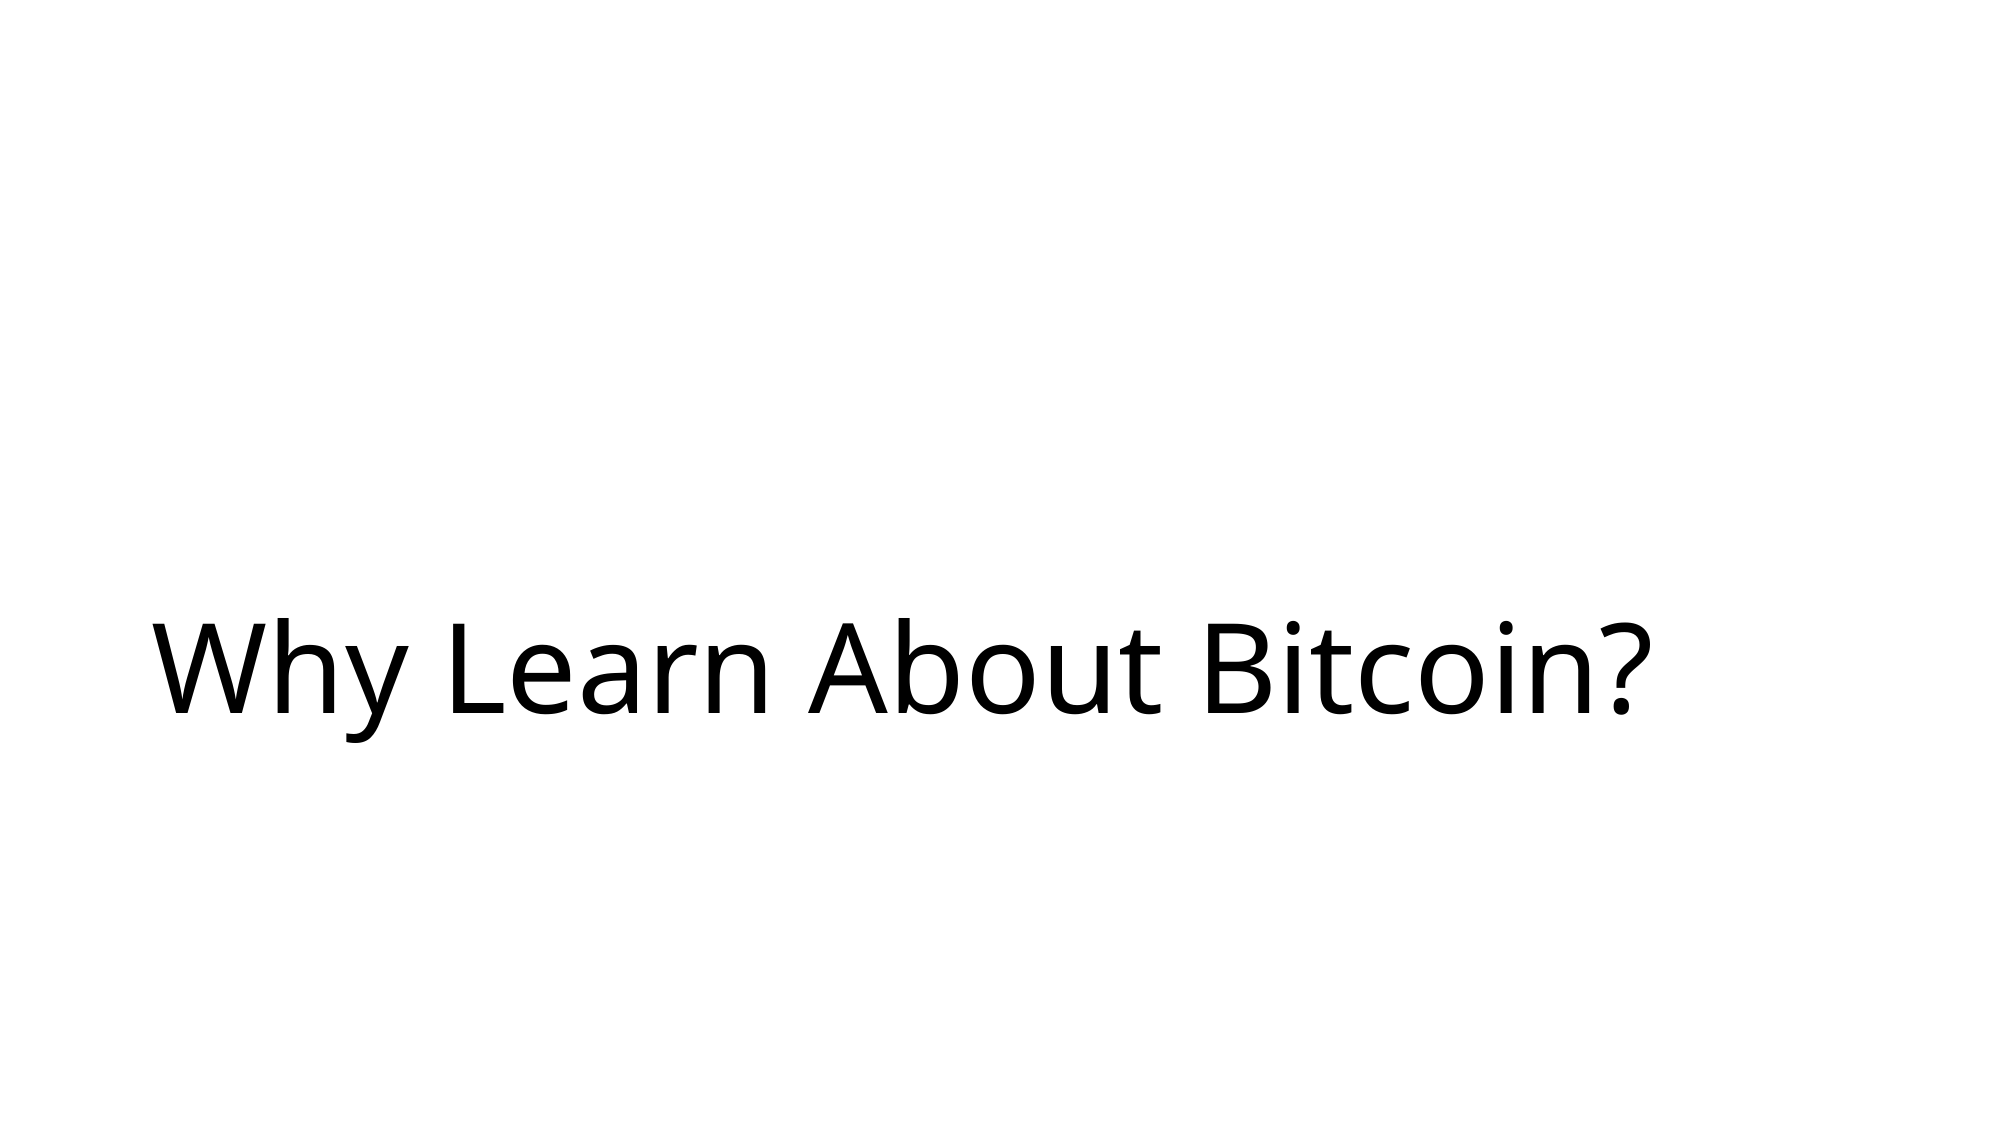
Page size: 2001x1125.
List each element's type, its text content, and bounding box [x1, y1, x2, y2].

title Why Learn About Bitcoin? [136, 280, 1862, 749]
